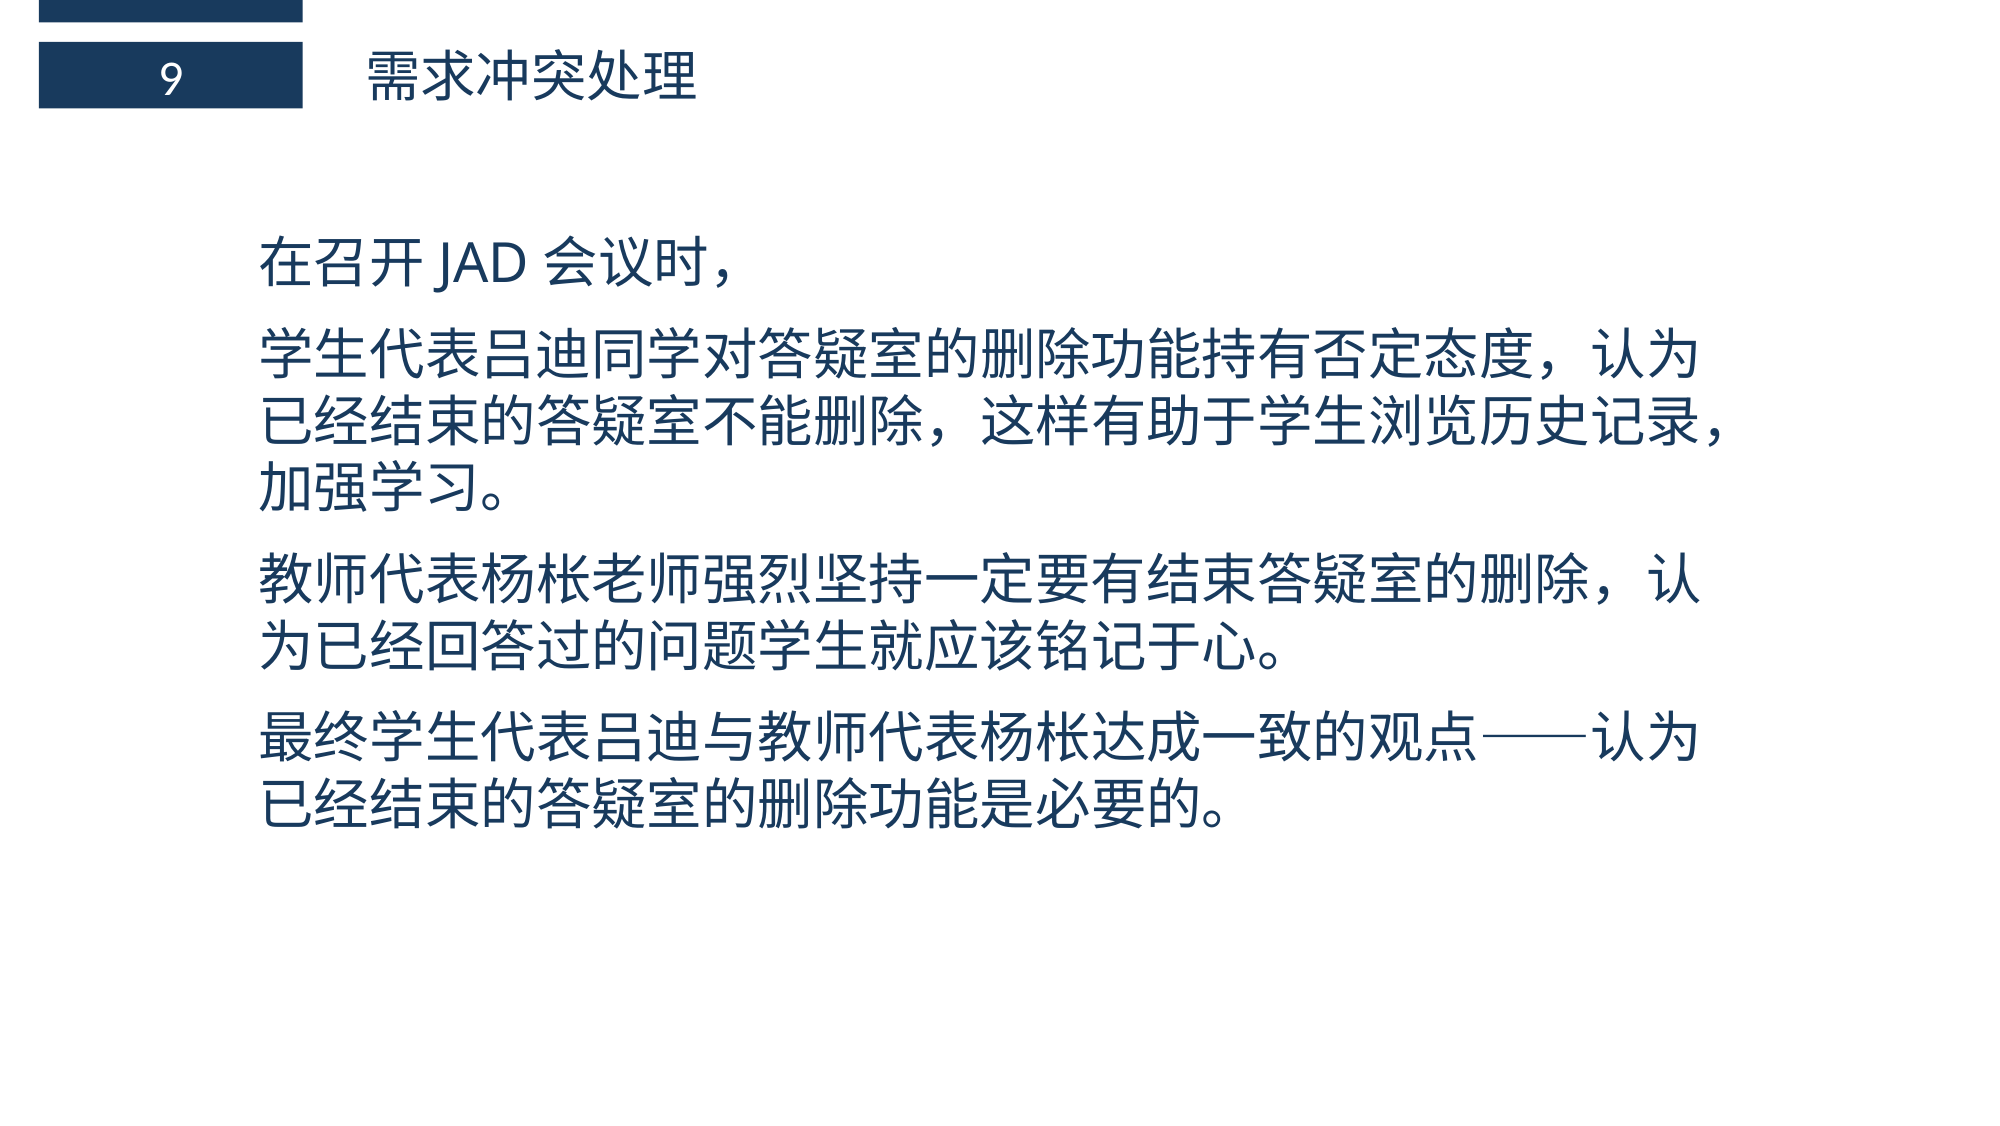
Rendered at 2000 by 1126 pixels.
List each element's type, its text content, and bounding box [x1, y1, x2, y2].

text_box 在召开JAD会议时， 学生代表吕迪同学对答疑室的删除功能持有否定态度，认为已经结束的答疑室不能删除，这样有助于学生浏览历史记录，加强学习。 教师代表杨枨老师强烈坚持一定要有结束答疑室的删除，认为已经回答过的问题学生就应该铭记于心。 最终学生代表吕迪与教师代表杨枨达成一致的观点——认为已经结束的答疑室的删除功能是必要的。 [243, 220, 1770, 843]
text_box [37, 0, 305, 24]
text_box 9 [37, 40, 305, 111]
text_box 需求冲突处理 [350, 33, 1344, 115]
